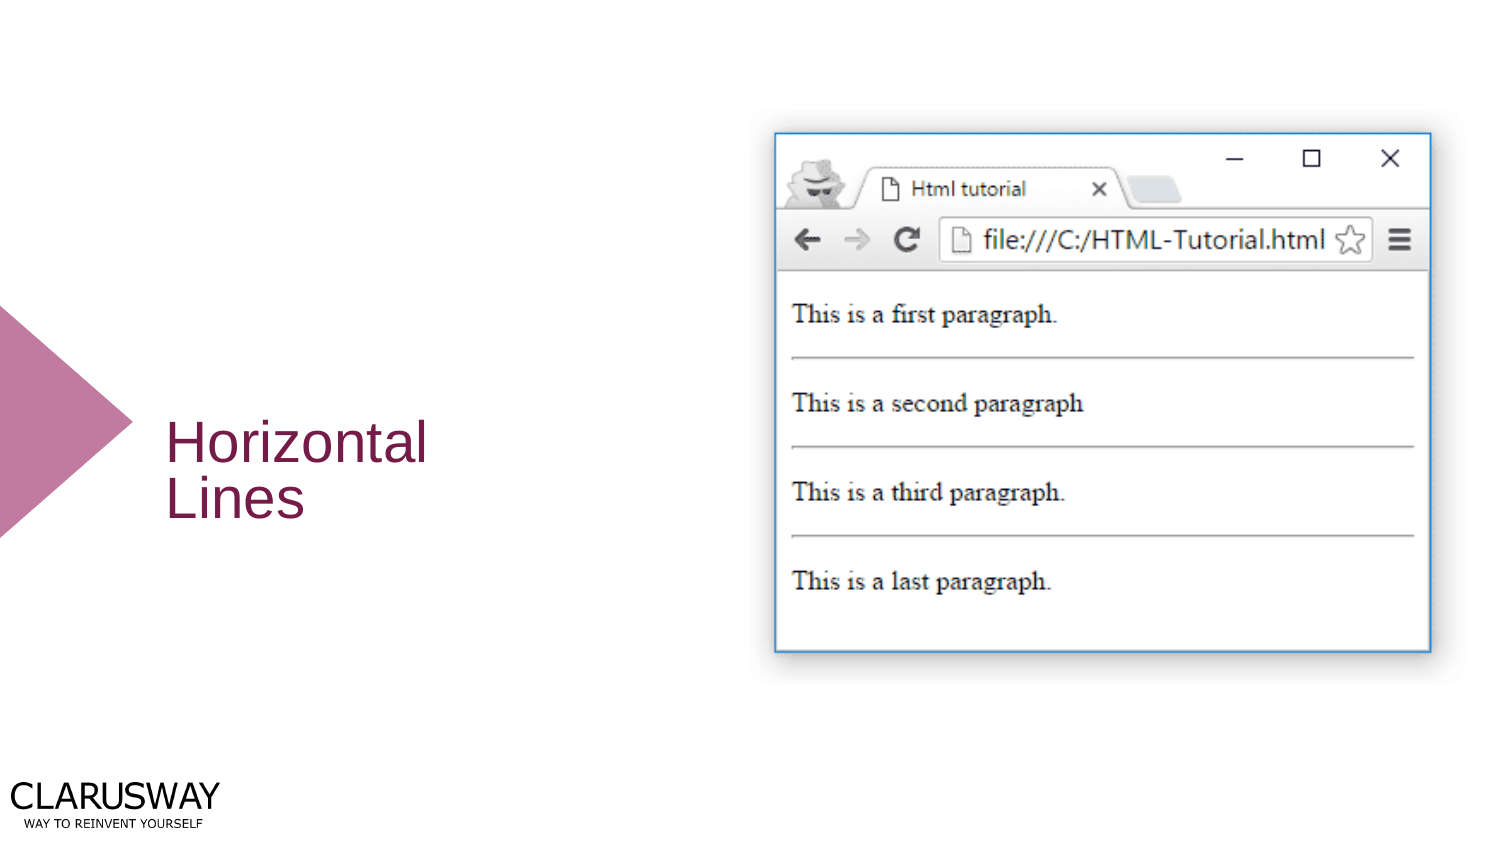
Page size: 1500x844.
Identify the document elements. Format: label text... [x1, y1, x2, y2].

title Horizontal Lines [165, 413, 744, 530]
picture [11, 782, 220, 828]
picture [749, 109, 1466, 685]
